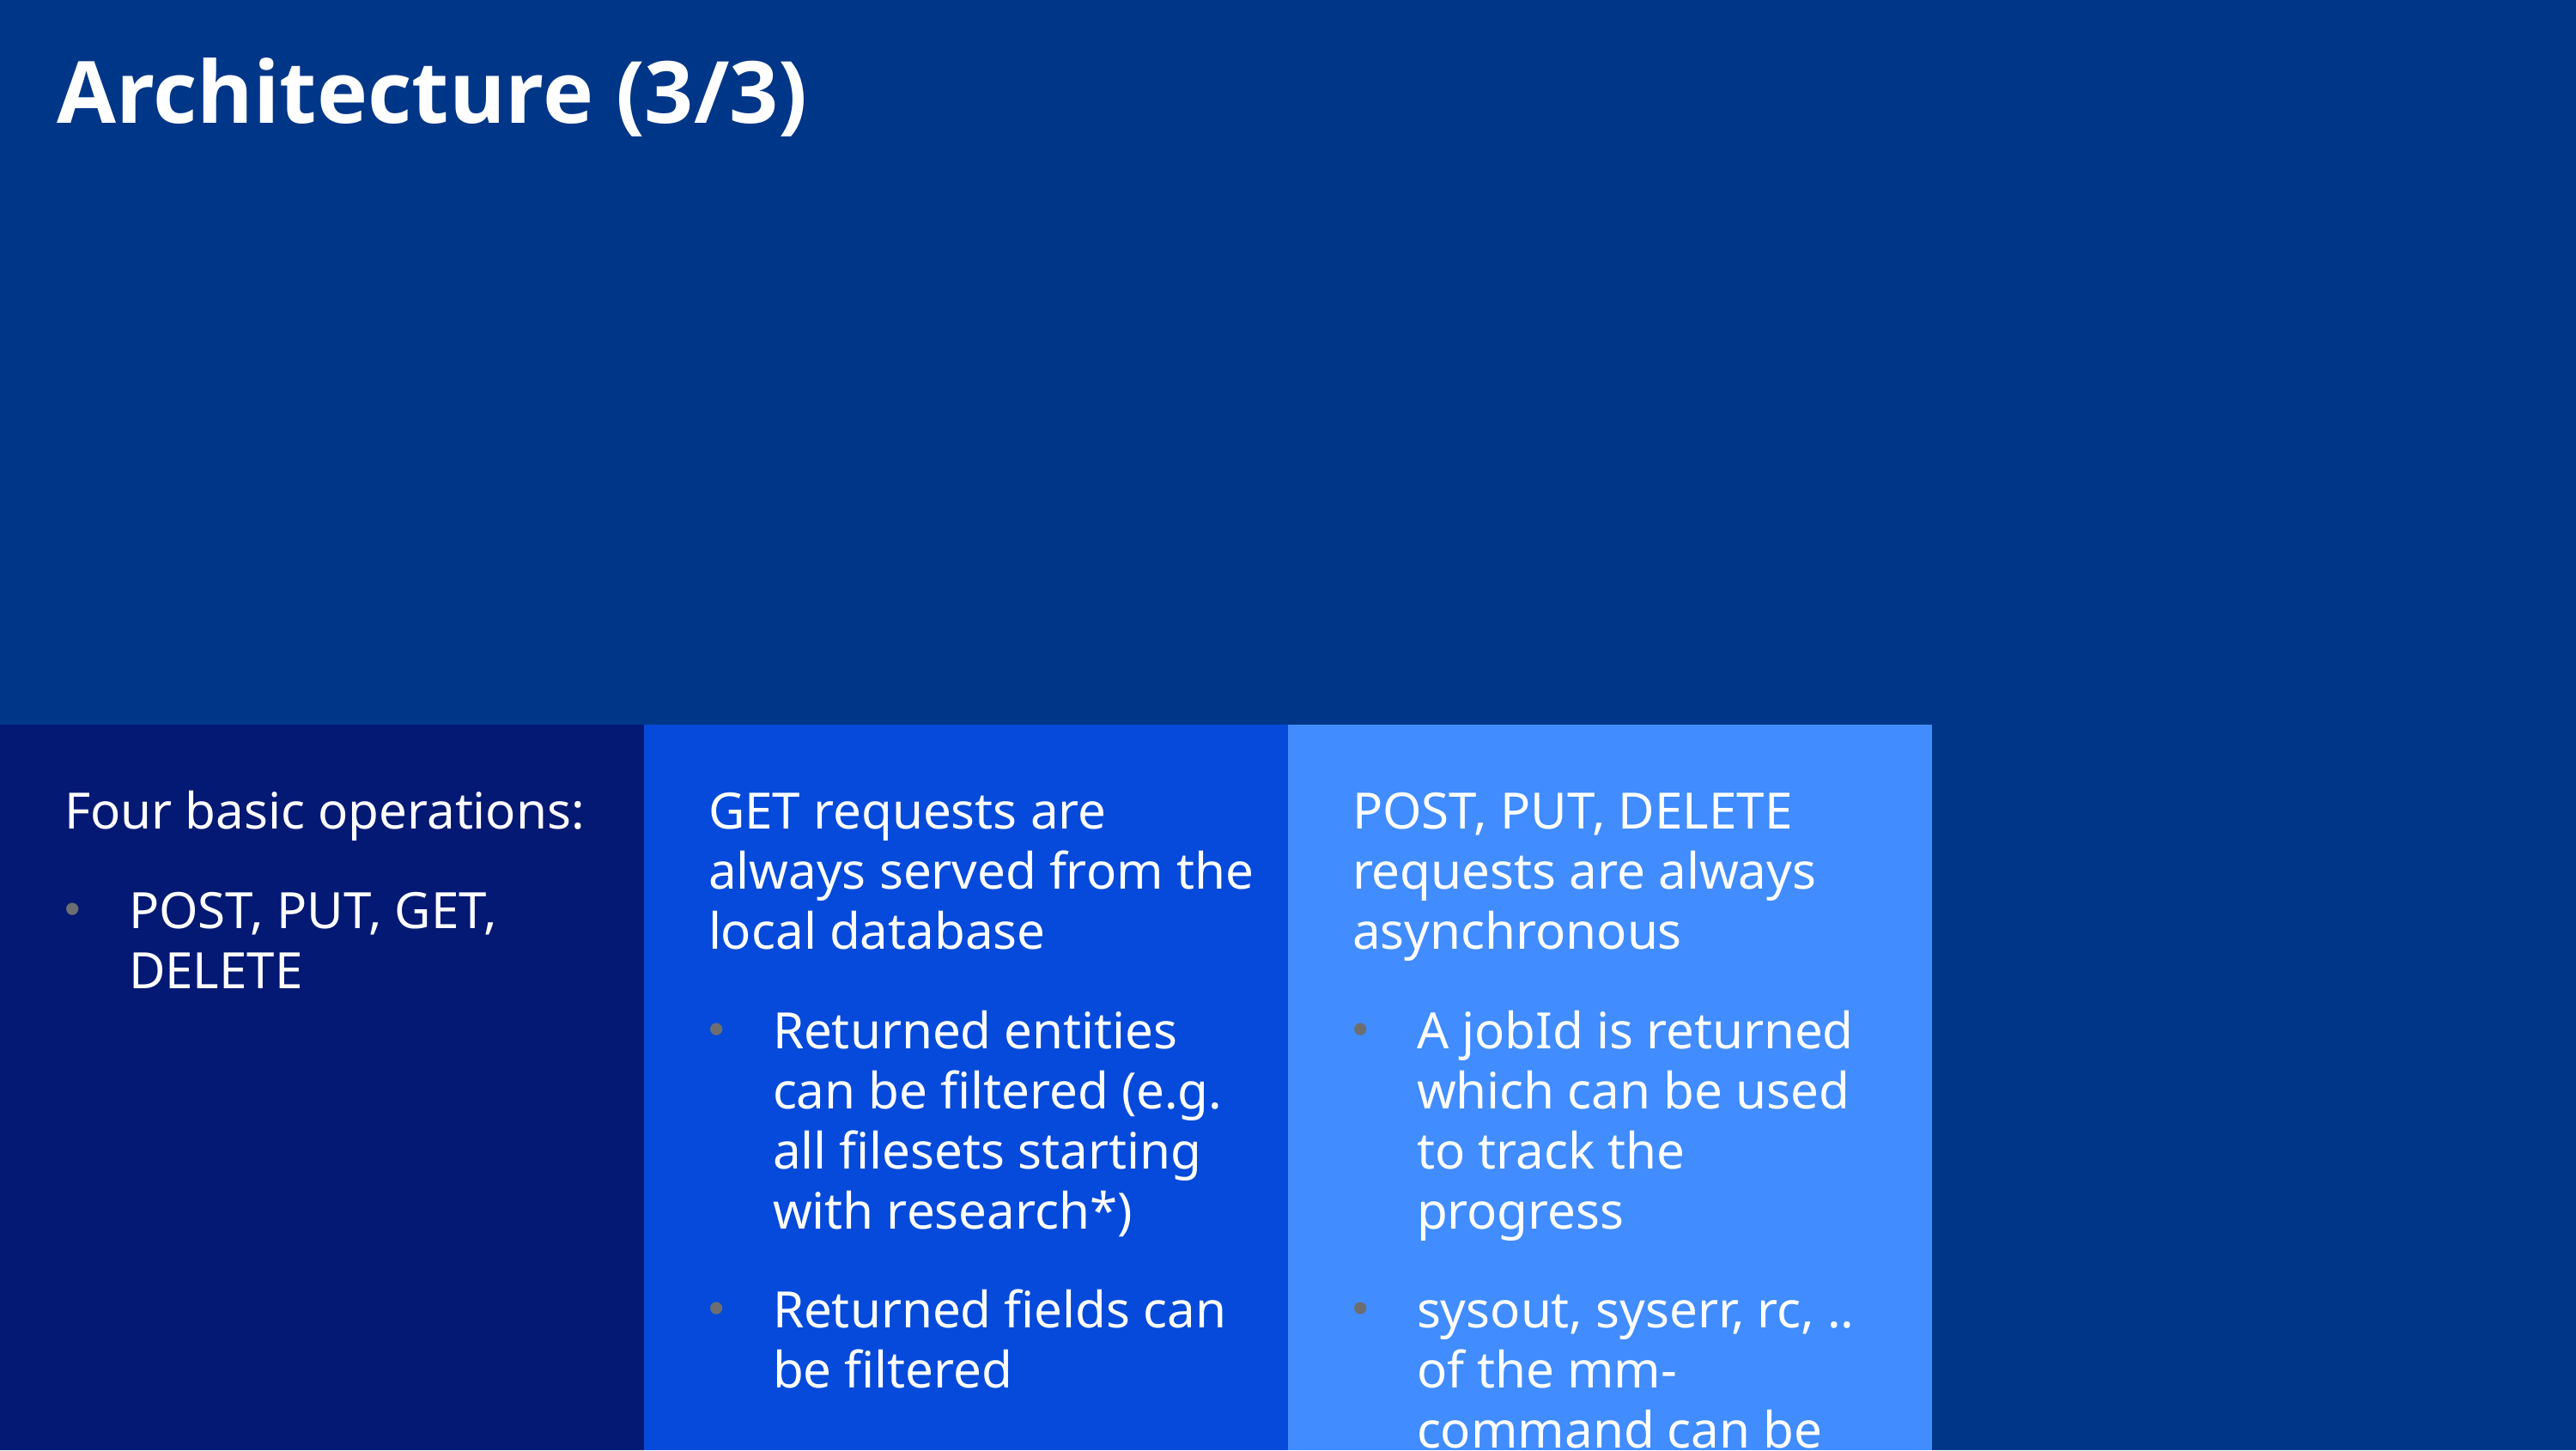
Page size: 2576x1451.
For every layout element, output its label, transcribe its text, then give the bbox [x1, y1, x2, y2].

list GET requests are always served from the local database Returned entities can be filtered (e.g. all filesets starting with research*) Returned fields can be filtered [644, 725, 1288, 1450]
list Four basic operations: POST, PUT, GET, DELETE [0, 725, 644, 1450]
footer Spectrum Scale User Group / March 21, 2019 / © 2019 IBM Corporation [64, 1350, 1224, 1397]
list POST, PUT, DELETE requests are always asynchronous A jobId is returned which can be used to track the progress sysout, syserr, rc, .. of the mm-command can be retrieved [1288, 725, 1932, 1450]
title Architecture (3/3) [0, 0, 2576, 725]
